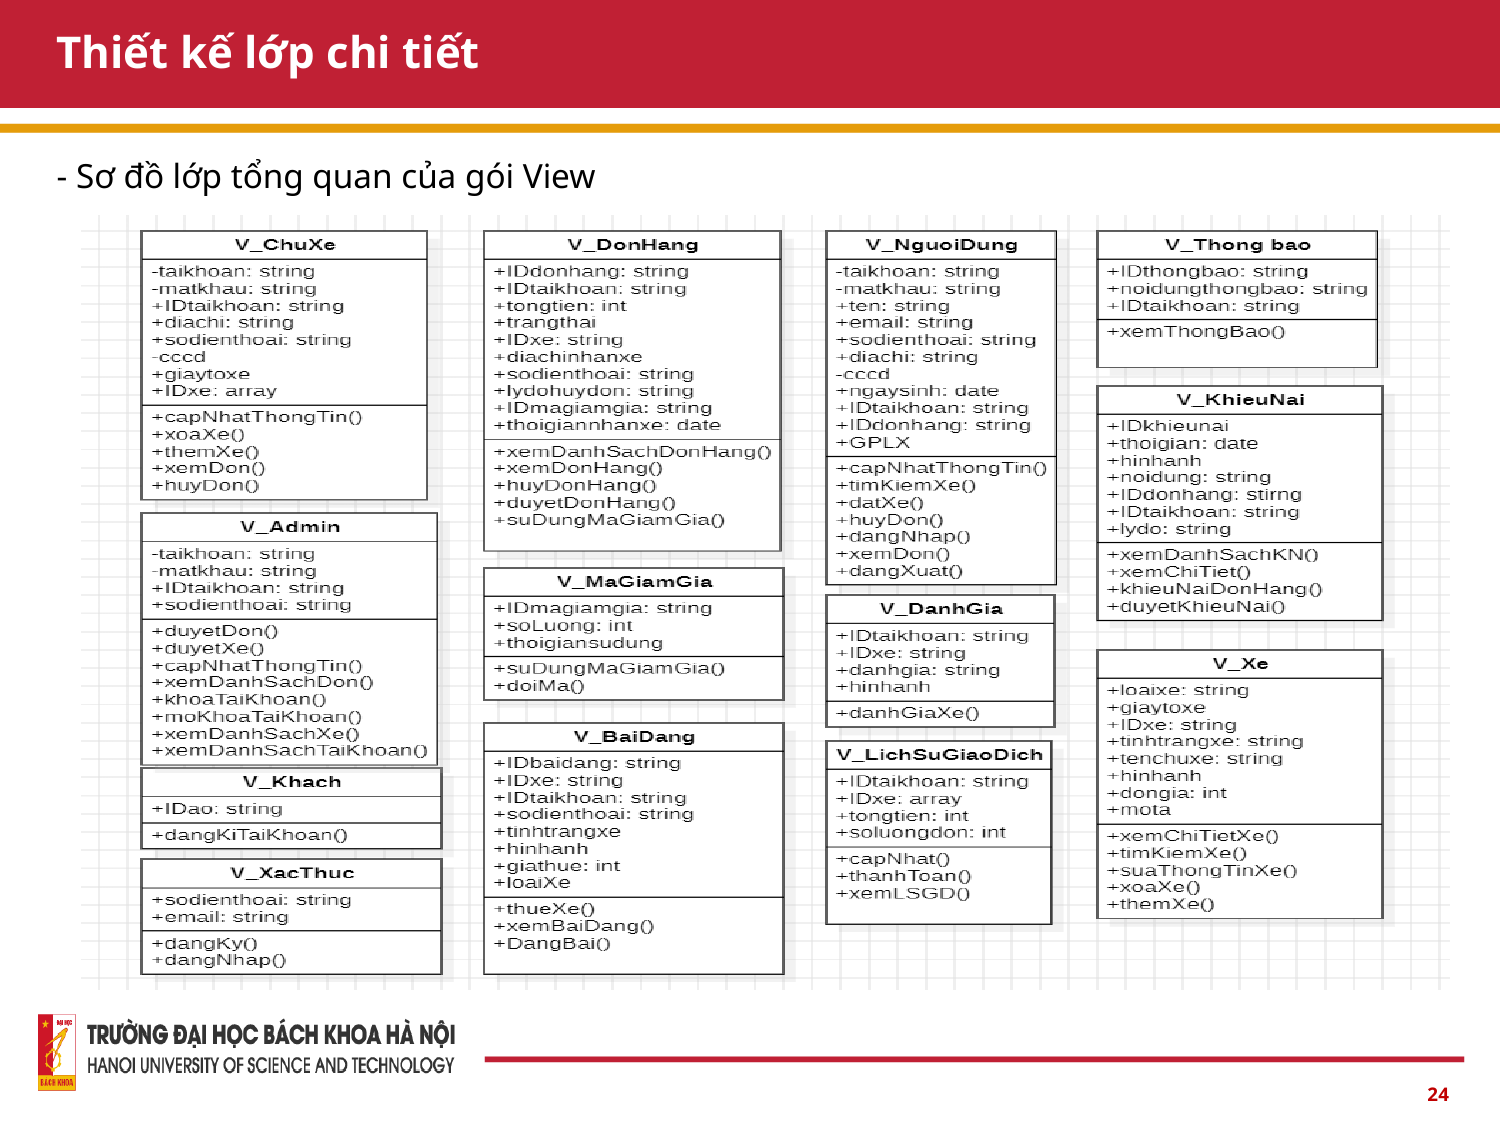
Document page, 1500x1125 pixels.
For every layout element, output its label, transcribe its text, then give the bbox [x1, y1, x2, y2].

text_box - Sơ đồ lớp tổng quan của gói View [41, 147, 1352, 203]
picture [0, 0, 1500, 1125]
slide_number 24 [1126, 1065, 1464, 1125]
title Thiết kế lớp chi tiết [41, 18, 1459, 90]
